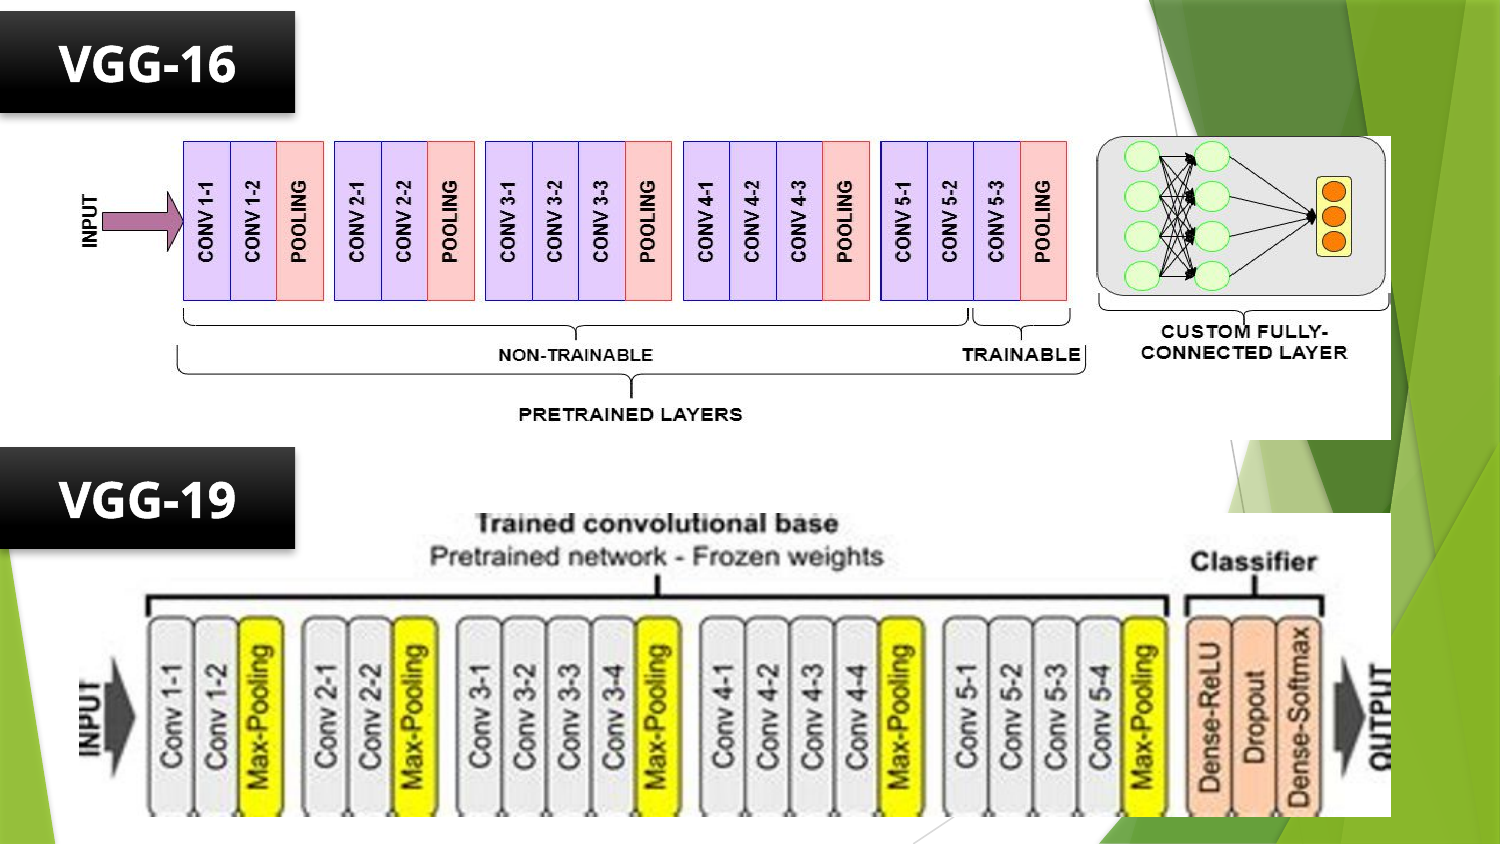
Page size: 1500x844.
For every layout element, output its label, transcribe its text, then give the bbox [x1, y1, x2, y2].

text_box VGG-16 [0, 11, 296, 113]
picture [79, 135, 1391, 440]
text_box VGG-19 [0, 447, 296, 549]
picture [79, 513, 1391, 818]
